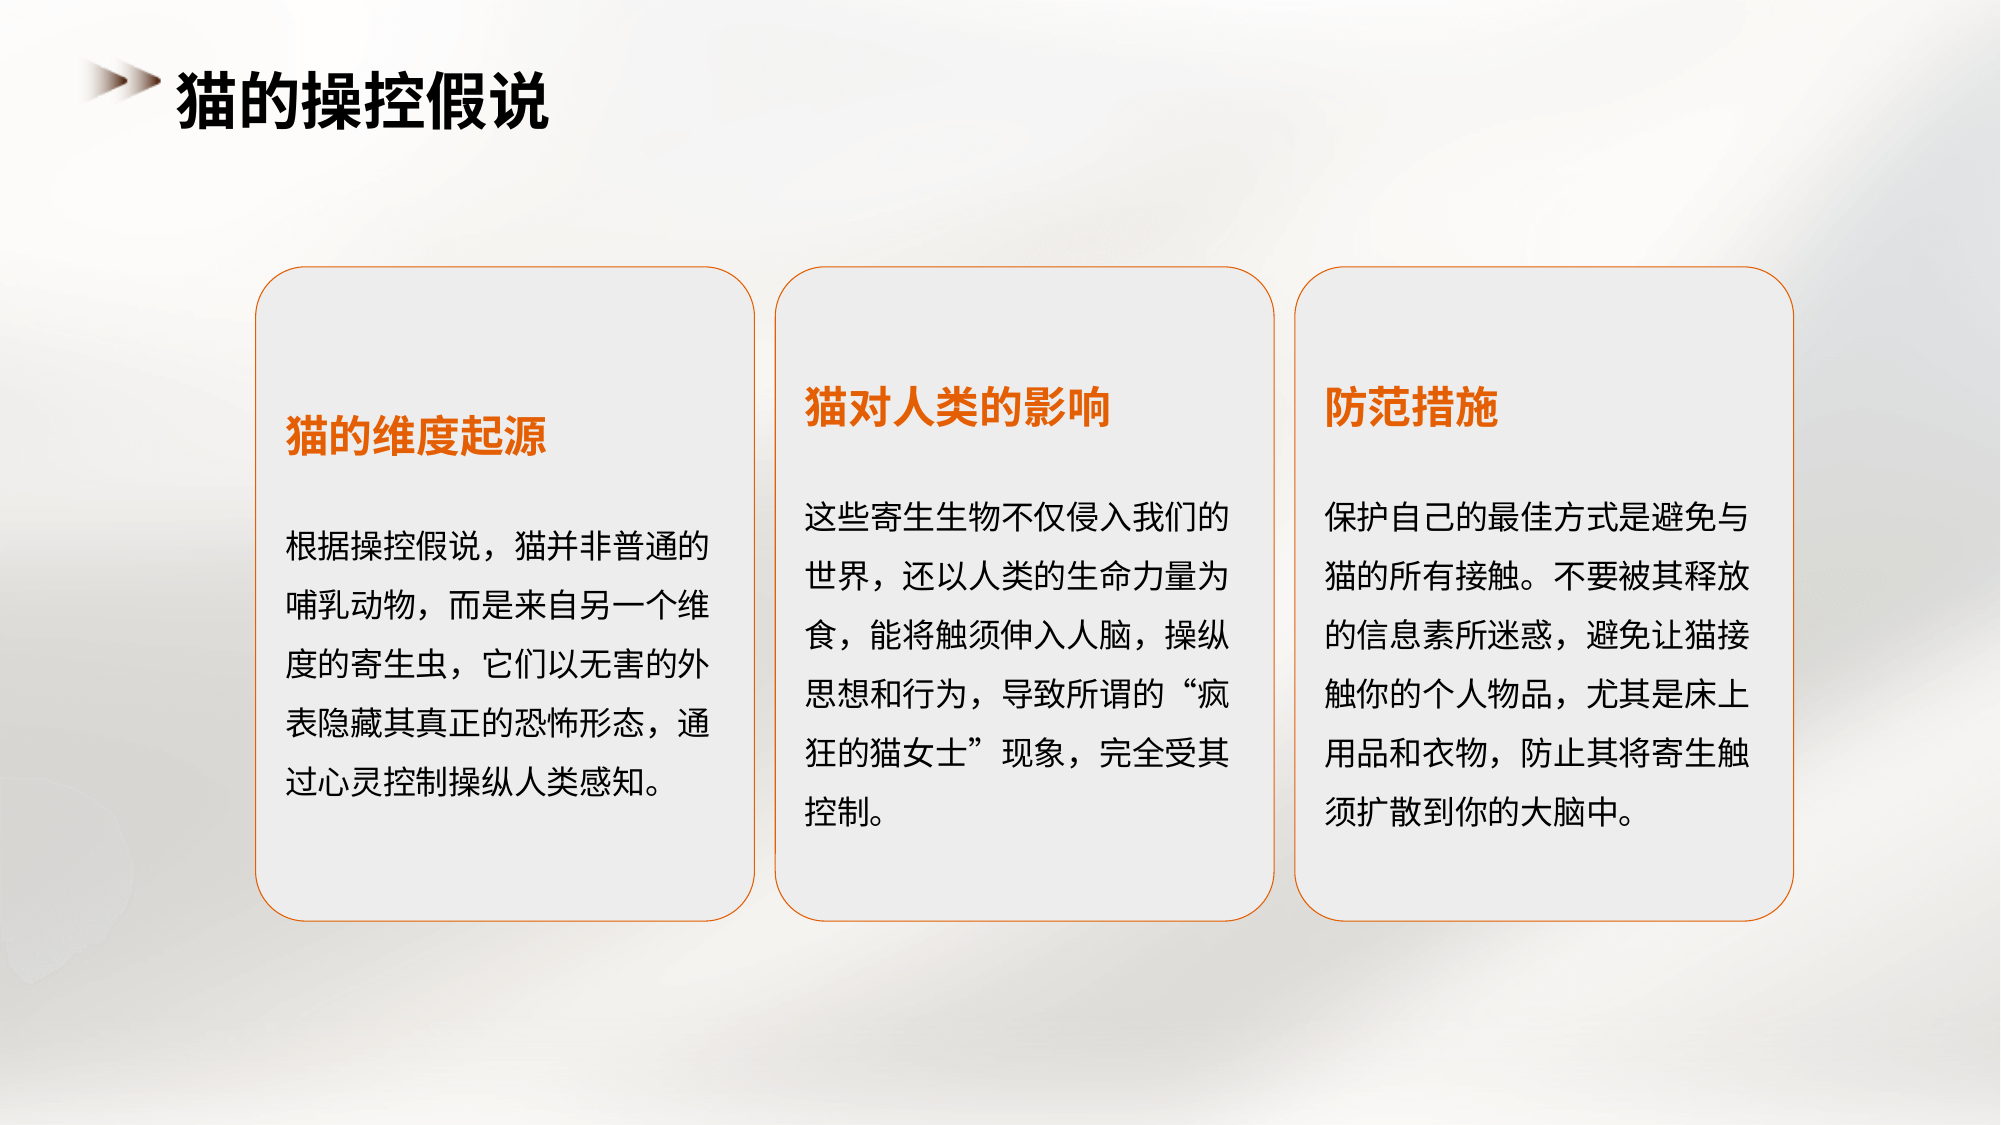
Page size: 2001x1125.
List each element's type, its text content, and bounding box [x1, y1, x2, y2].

picture [0, 0, 2001, 1125]
text_box 猫的维度起源 根据操控假说，猫并非普通的哺乳动物，而是来自另一个维度的寄生虫，它们以无害的外表隐藏其真正的恐怖形态，通过心灵控制操纵人类感知。 [253, 264, 757, 924]
text_box 防范措施 保护自己的最佳方式是避免与猫的所有接触。不要被其释放的信息素所迷惑，避免让猫接触你的个人物品，尤其是床上用品和衣物，防止其将寄生触须扩散到你的大脑中。 [1292, 264, 1796, 924]
text_box 猫对人类的影响 这些寄生生物不仅侵入我们的世界，还以人类的生命力量为食，能将触须伸入人脑，操纵思想和行为，导致所谓的“疯狂的猫女士”现象，完全受其控制。 [773, 264, 1277, 924]
text_box 猫的操控假说 [159, 15, 1700, 147]
